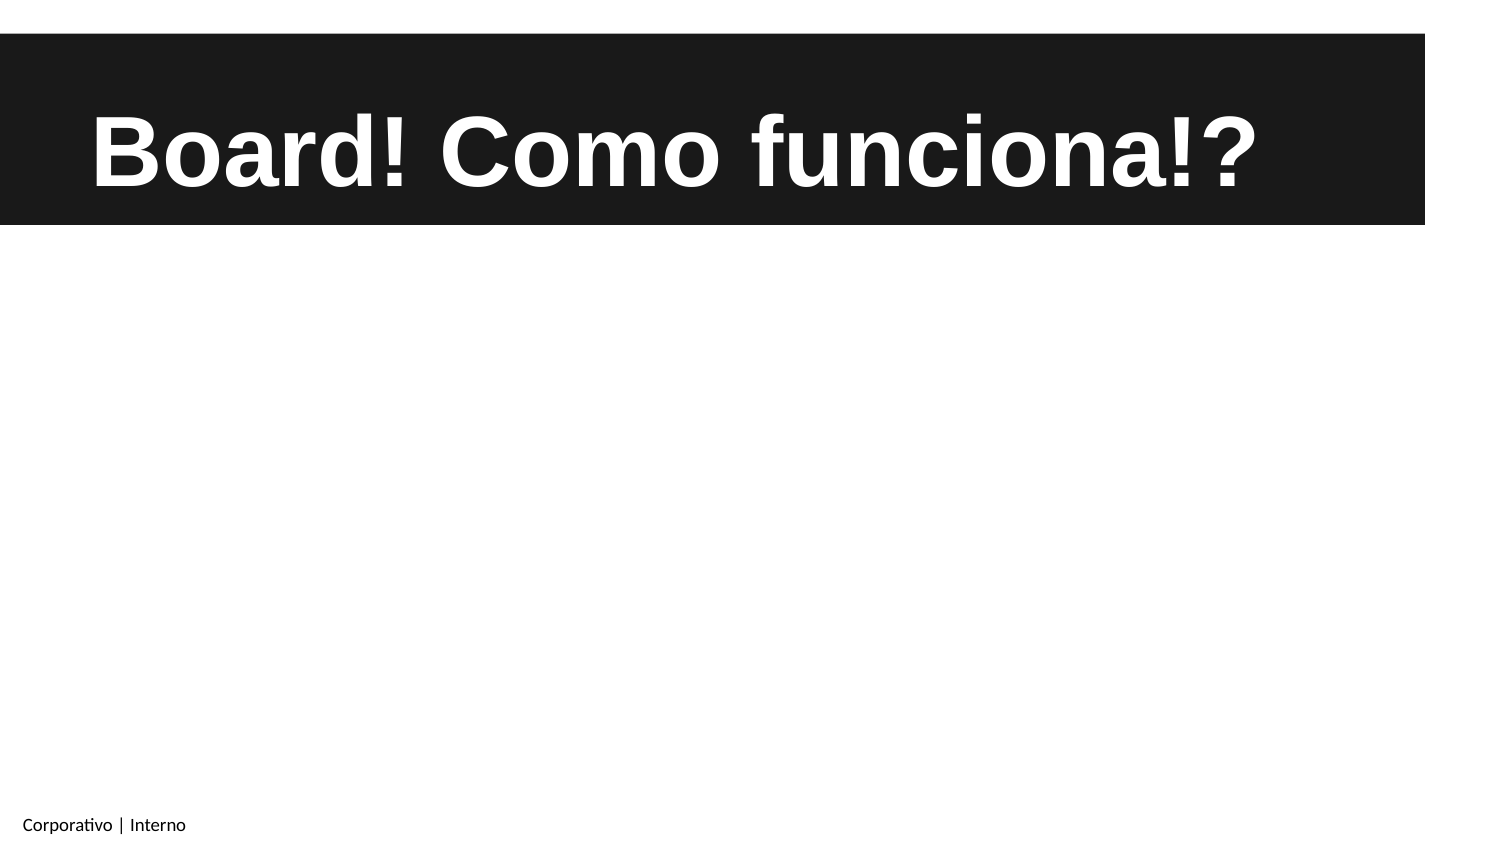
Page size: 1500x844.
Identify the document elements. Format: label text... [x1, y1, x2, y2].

title Board! Como funciona!? [75, 33, 1425, 221]
